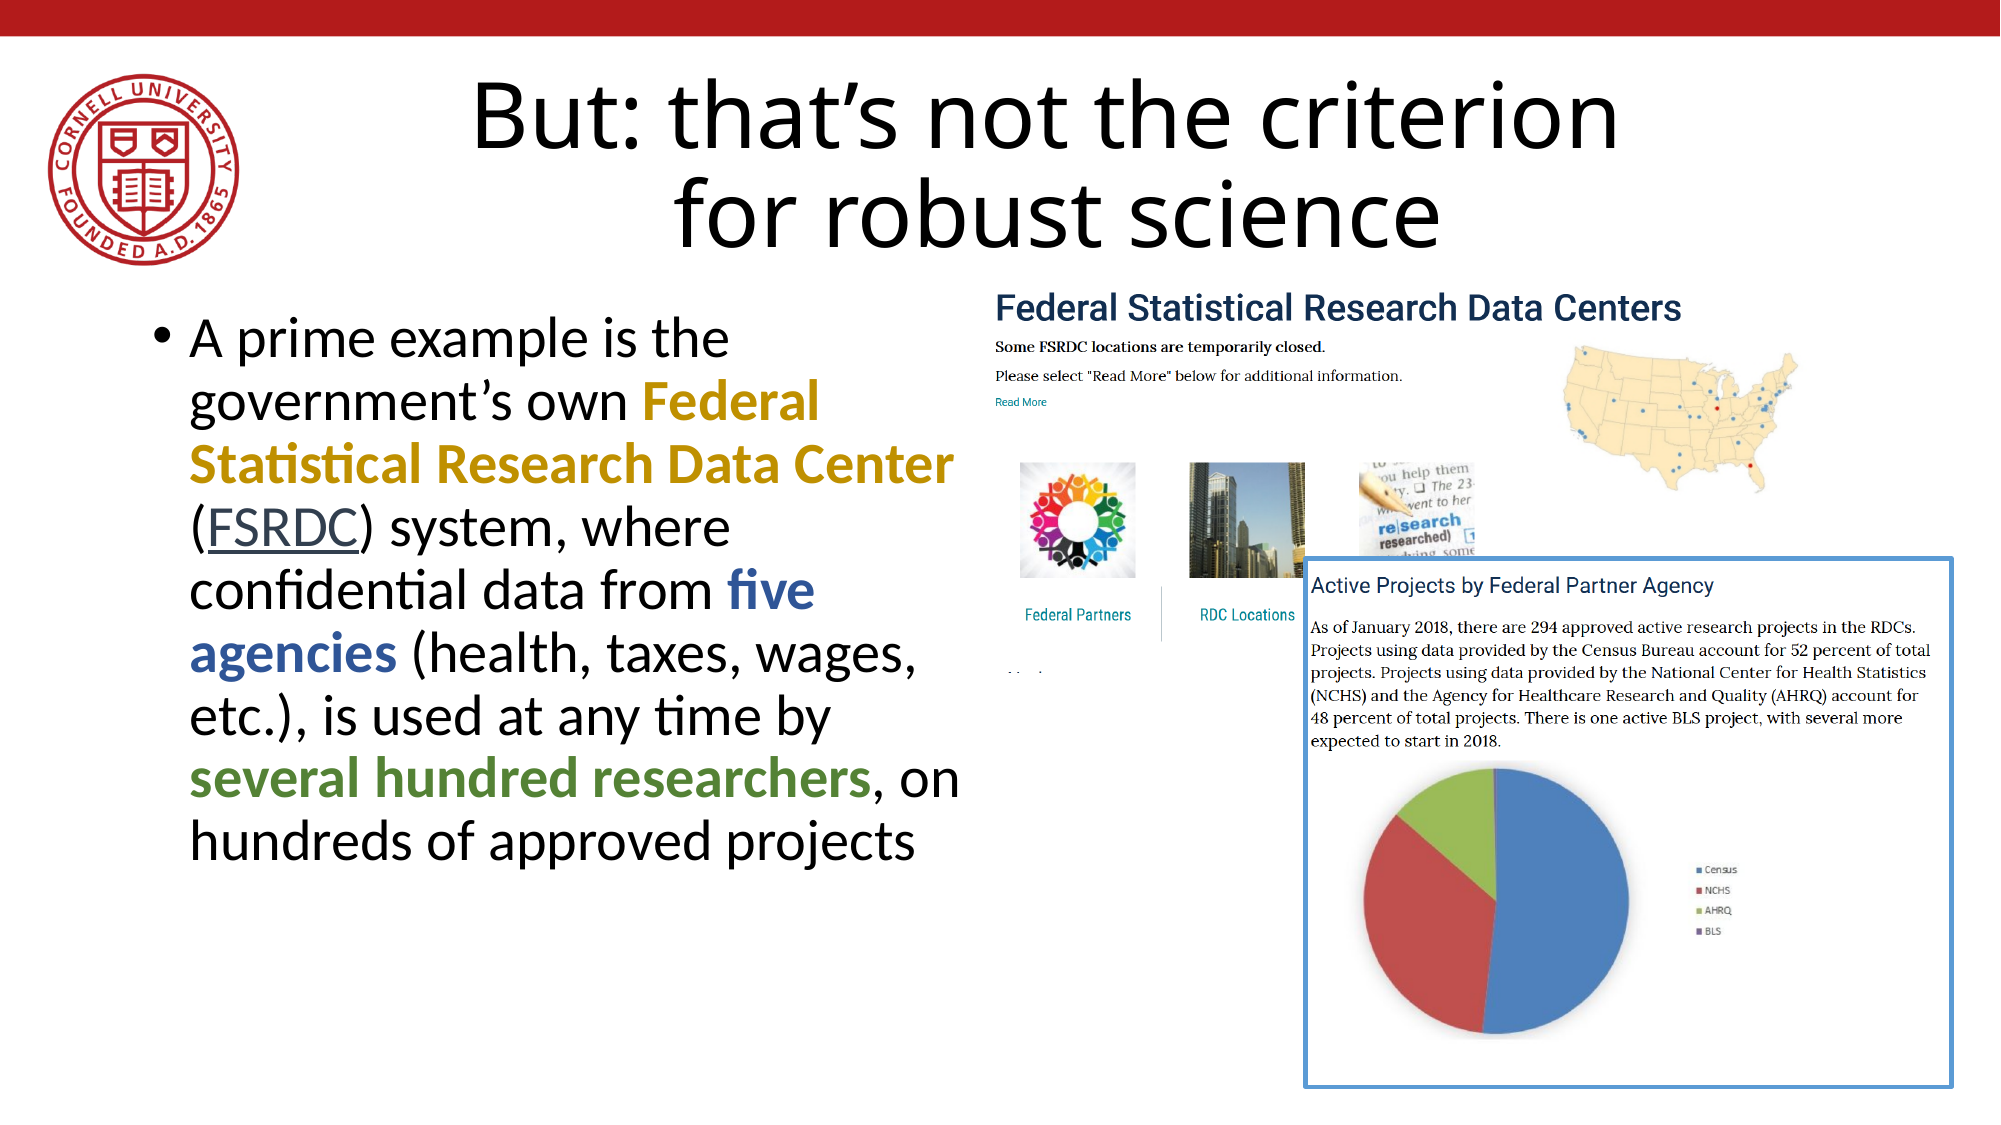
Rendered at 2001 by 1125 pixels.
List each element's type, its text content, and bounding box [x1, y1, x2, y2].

picture [1307, 560, 1950, 1085]
list A prime example is the government’s own Federal Statistical Research Data Center (FSRDC) system, where confidential data from five agencies (health, taxes, wages, etc.), is used at any time by several hundred researchers, on hundreds of approved projects [137, 299, 988, 1014]
title But: that’s not the criterion for robust science [254, 59, 1863, 278]
picture [39, 65, 254, 274]
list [987, 277, 1838, 673]
